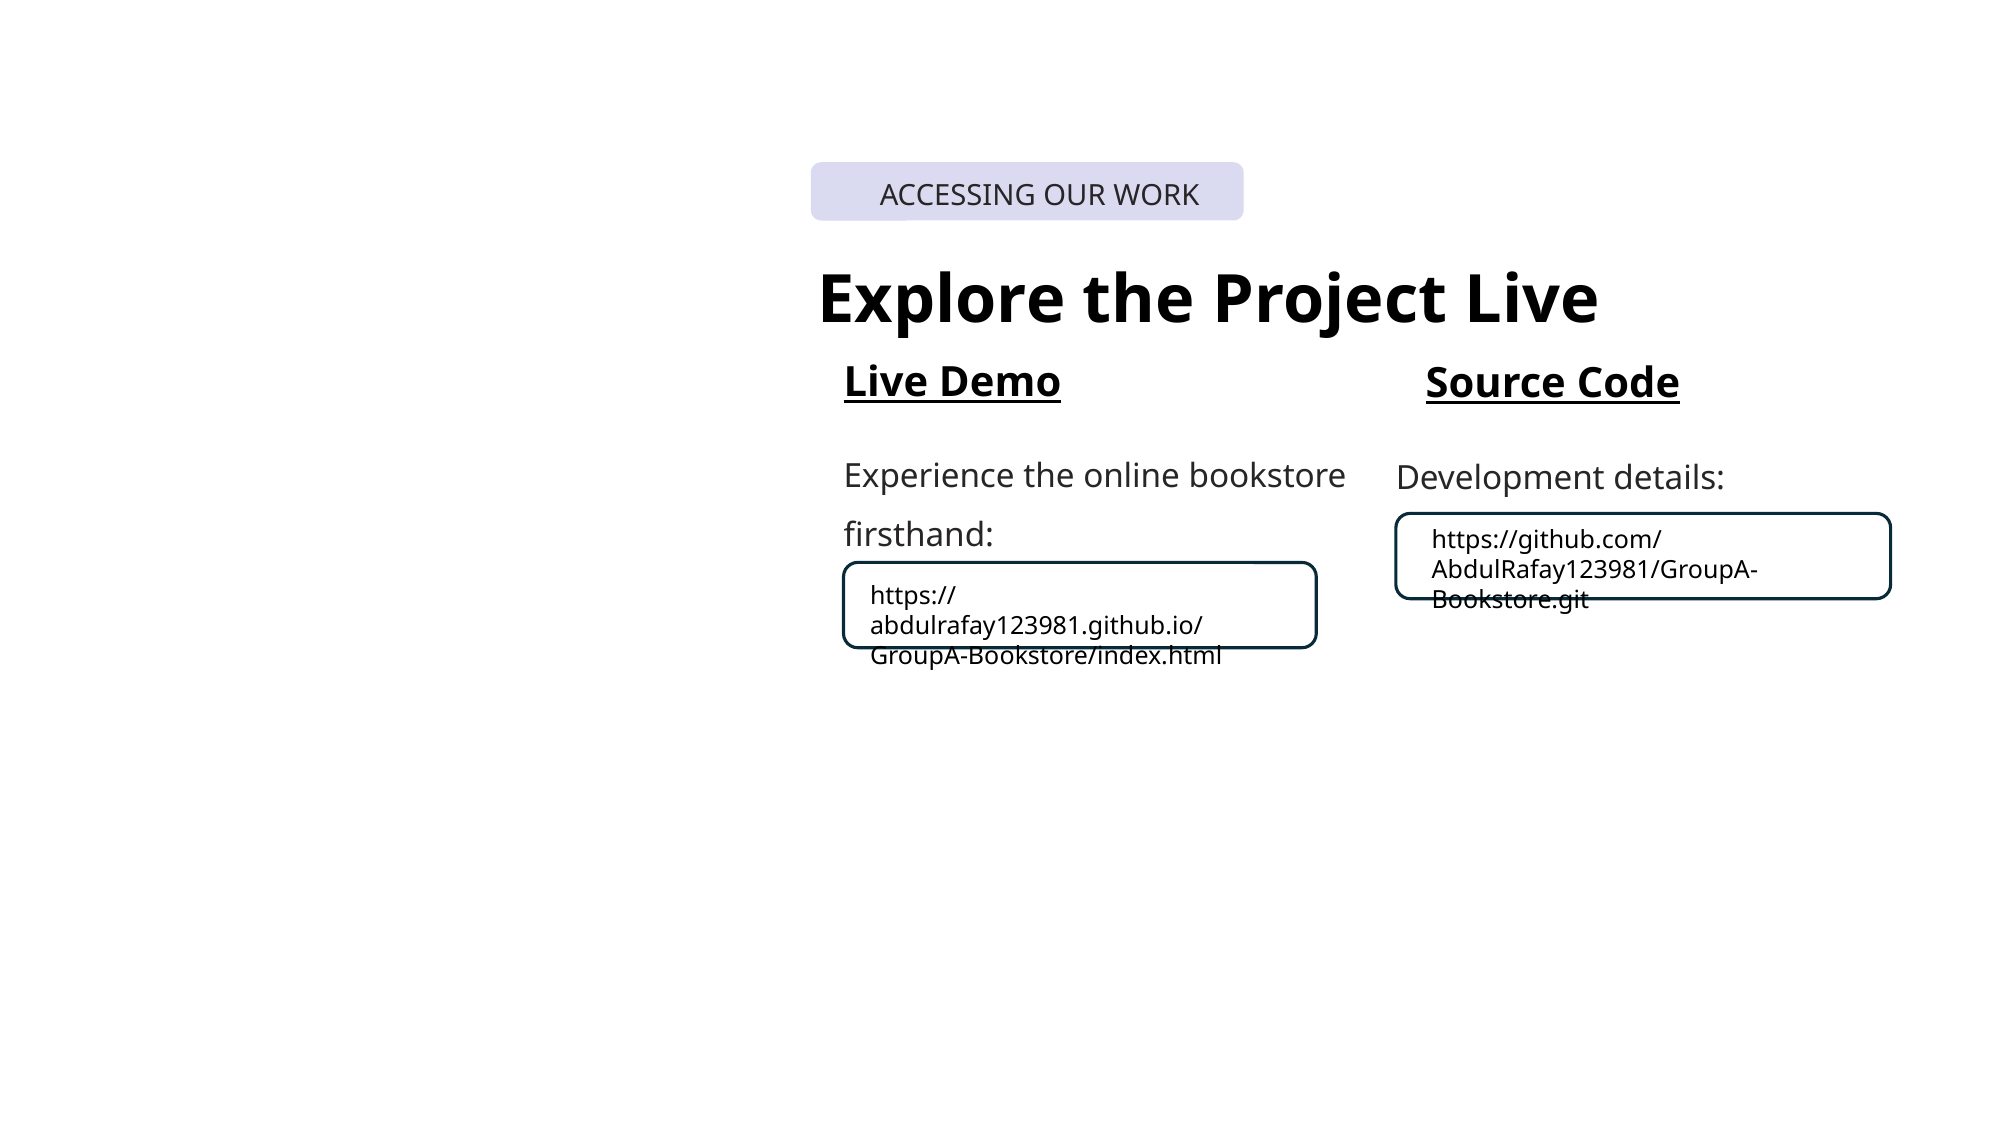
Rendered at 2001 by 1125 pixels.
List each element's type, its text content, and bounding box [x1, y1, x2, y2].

text_box [841, 560, 1318, 650]
text_box Explore the Project Live [817, 243, 1670, 321]
text_box https://abdulrafay123981.github.io/GroupA-Bookstore/index.html [855, 572, 1287, 677]
text_box Live Demo [843, 347, 1299, 398]
text_box Source Code [1425, 348, 1891, 398]
text_box https://github.com/AbdulRafay123981/GroupA-Bookstore.git [1416, 516, 1870, 621]
text_box [810, 162, 1244, 221]
text_box ACCESSING OUR WORK [879, 164, 1224, 205]
text_box Development details: [1395, 436, 1971, 537]
text_box Experience the online bookstore firsthand: [843, 434, 1406, 537]
text_box [1394, 511, 1893, 601]
